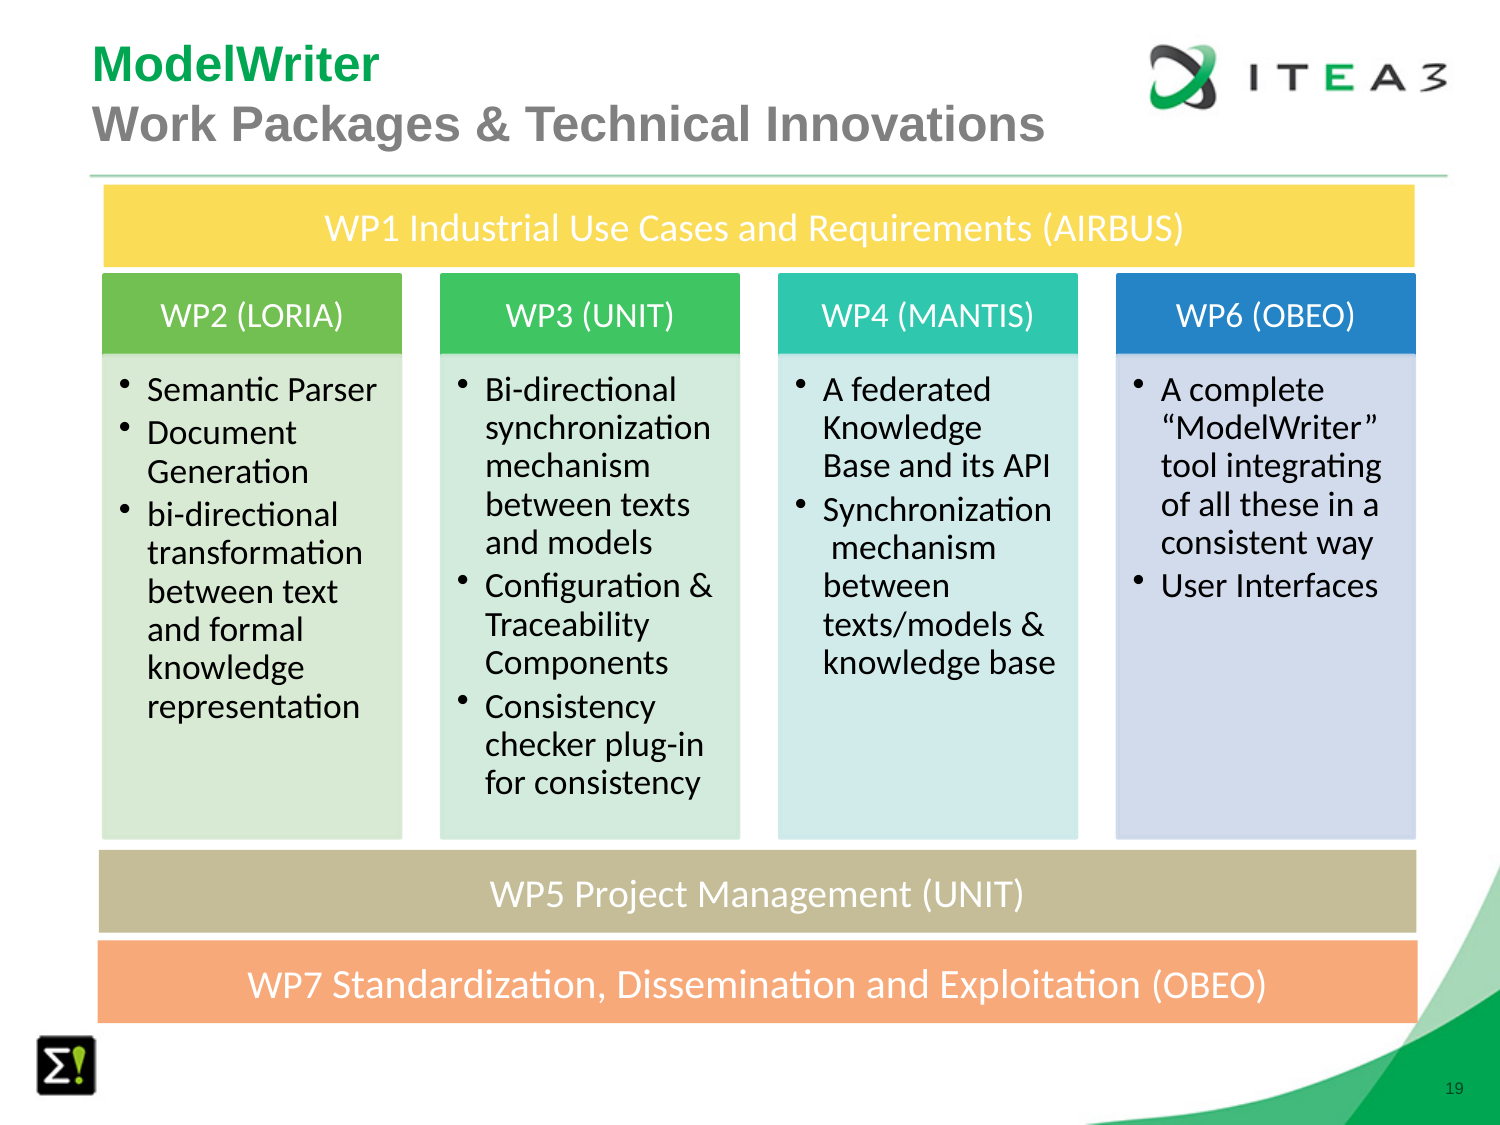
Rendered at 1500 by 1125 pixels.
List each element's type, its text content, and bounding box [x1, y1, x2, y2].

text_box WP1 Industrial Use Cases and Requirements (AIRBUS) [101, 183, 1417, 267]
text_box WP7 Standardization, Dissemination and Exploitation (OBEO) [95, 938, 1420, 1025]
text_box WP5 Project Management (UNIT) [97, 848, 1418, 935]
title ModelWriter Work Packages & Technical Innovations [76, 23, 1099, 160]
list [103, 266, 1415, 847]
picture [0, 0, 1500, 1125]
